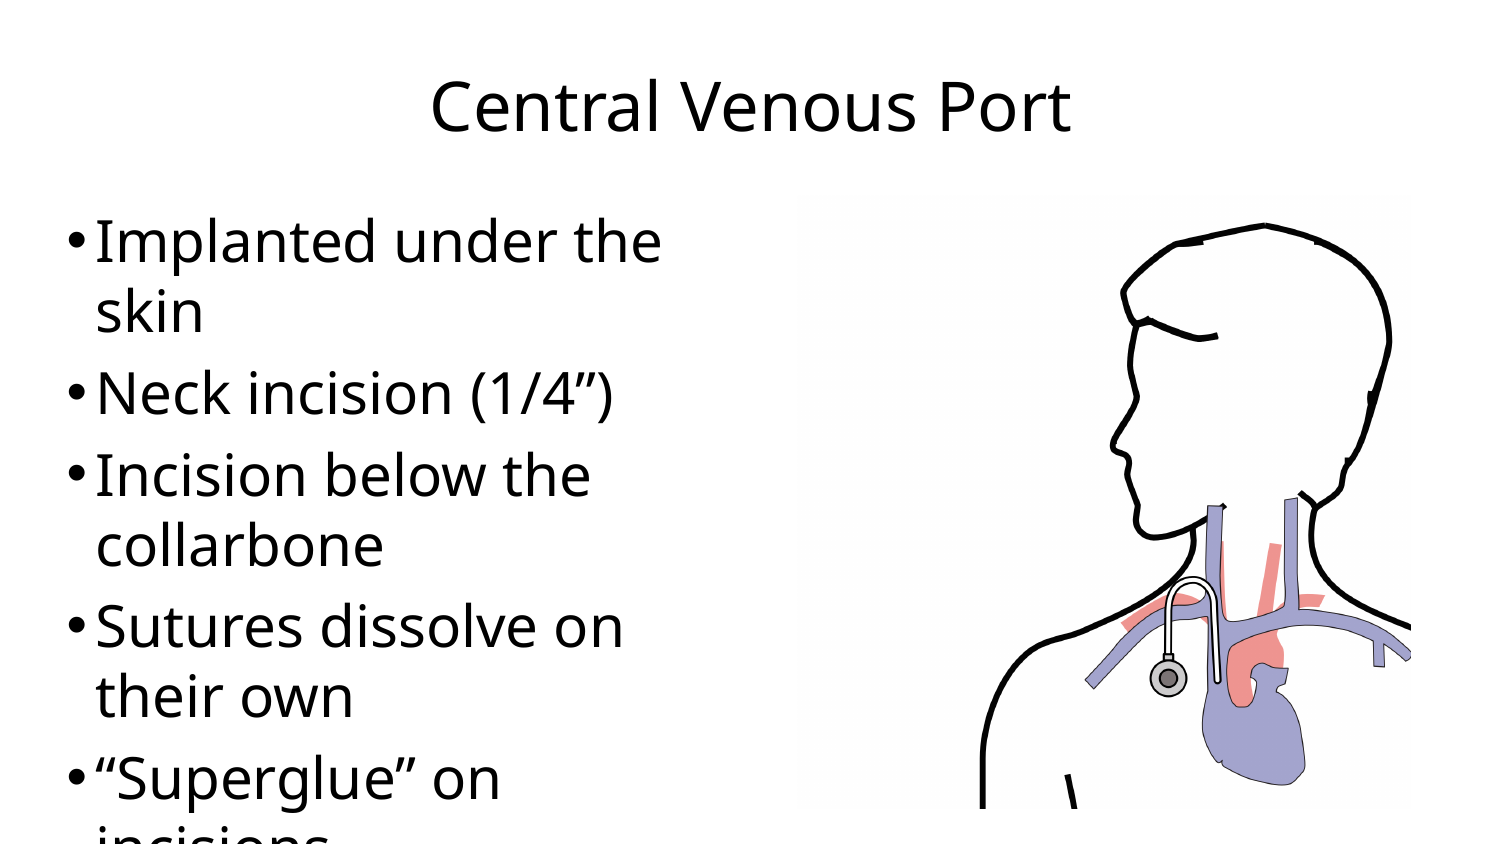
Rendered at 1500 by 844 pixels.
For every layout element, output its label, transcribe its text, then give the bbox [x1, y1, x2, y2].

picture [797, 195, 1411, 809]
list Implanted under the skin Neck incision (1/4”) Incision below the collarbone Sutures dissolve on their own “Superglue” on incisions [51, 196, 738, 810]
title Central Venous Port [51, 33, 1451, 175]
